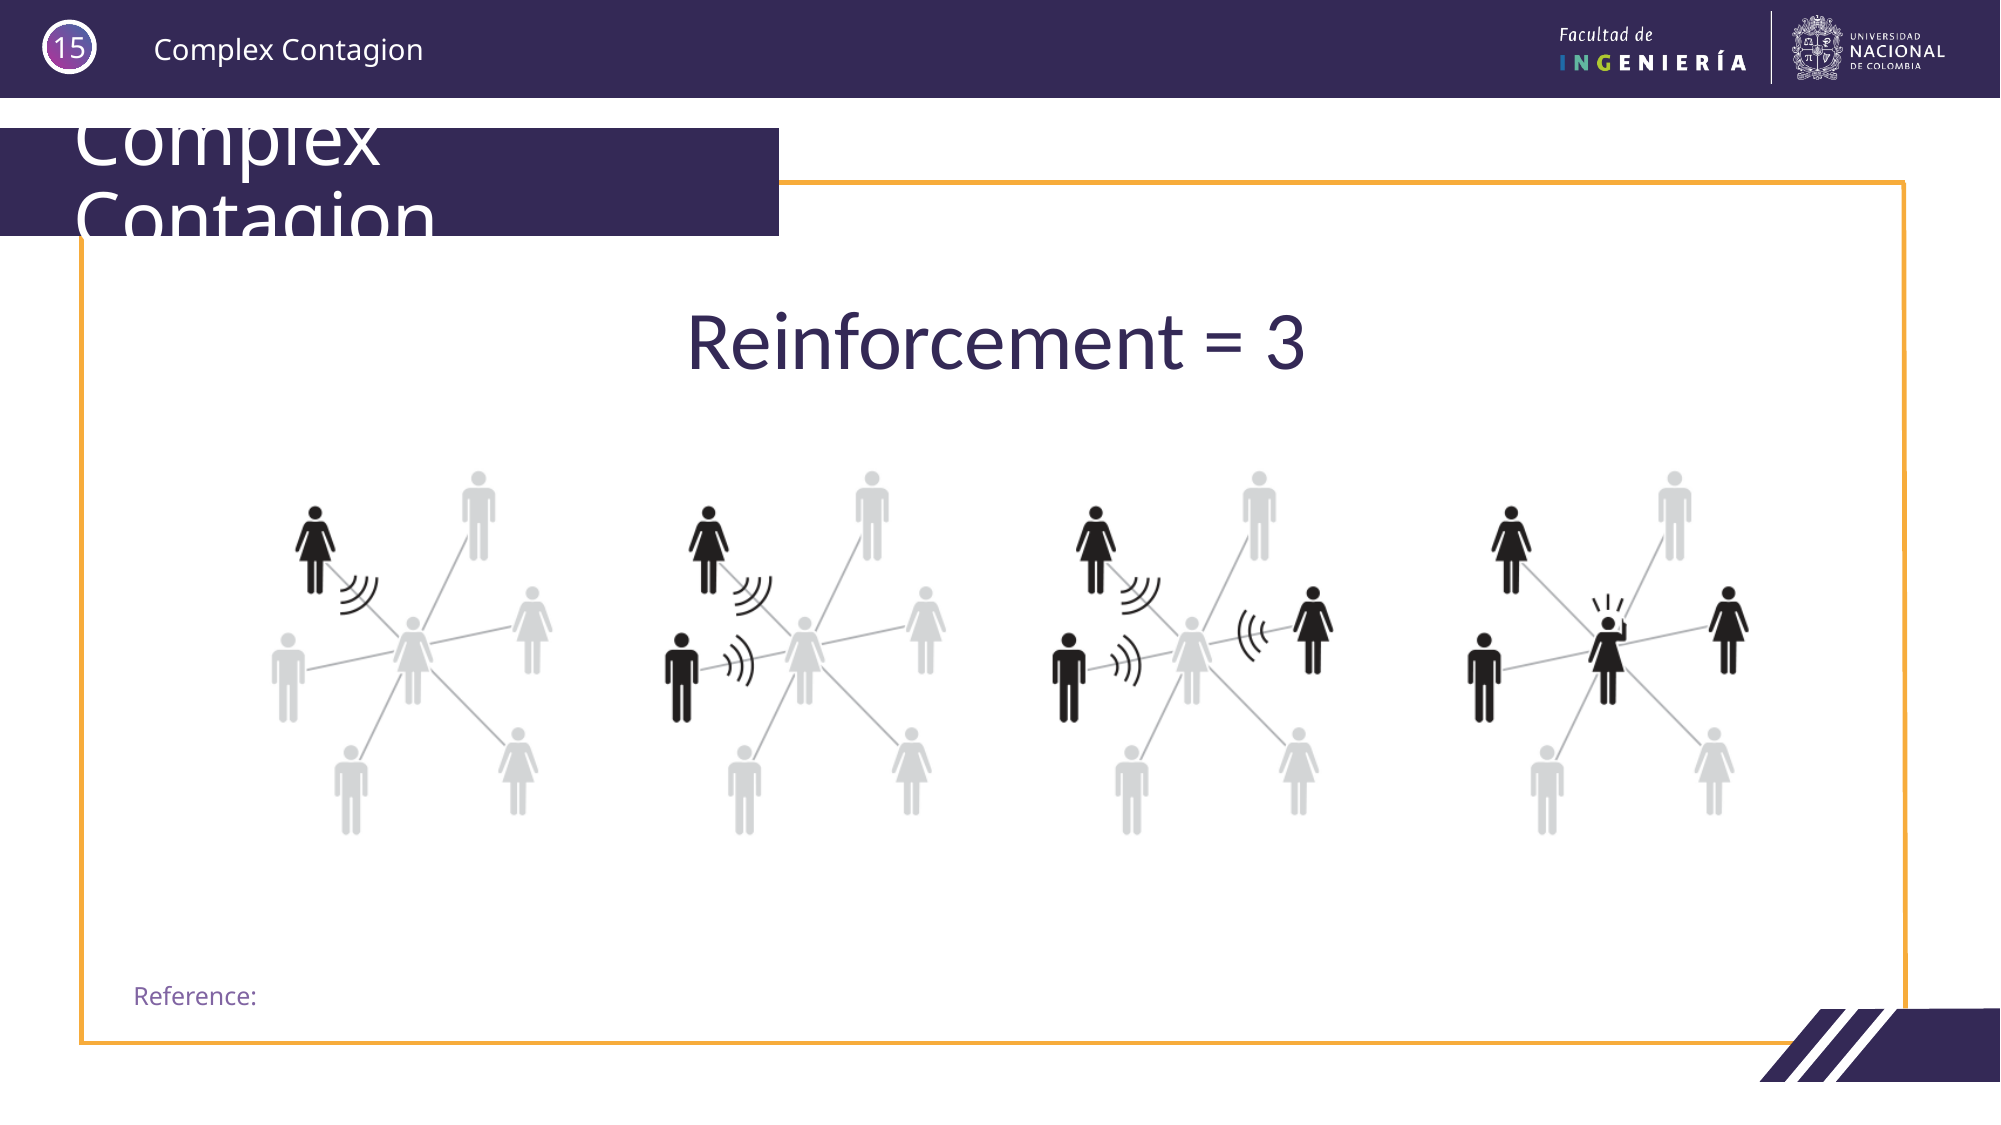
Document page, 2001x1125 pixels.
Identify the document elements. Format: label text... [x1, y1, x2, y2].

list Reference: [118, 976, 1760, 1022]
title Complex Contagion [0, 128, 779, 236]
slide_number 15 [42, 29, 97, 65]
picture [1559, 11, 1957, 84]
picture [209, 435, 1791, 846]
text_box Reinforcement = 3 [671, 279, 1329, 394]
